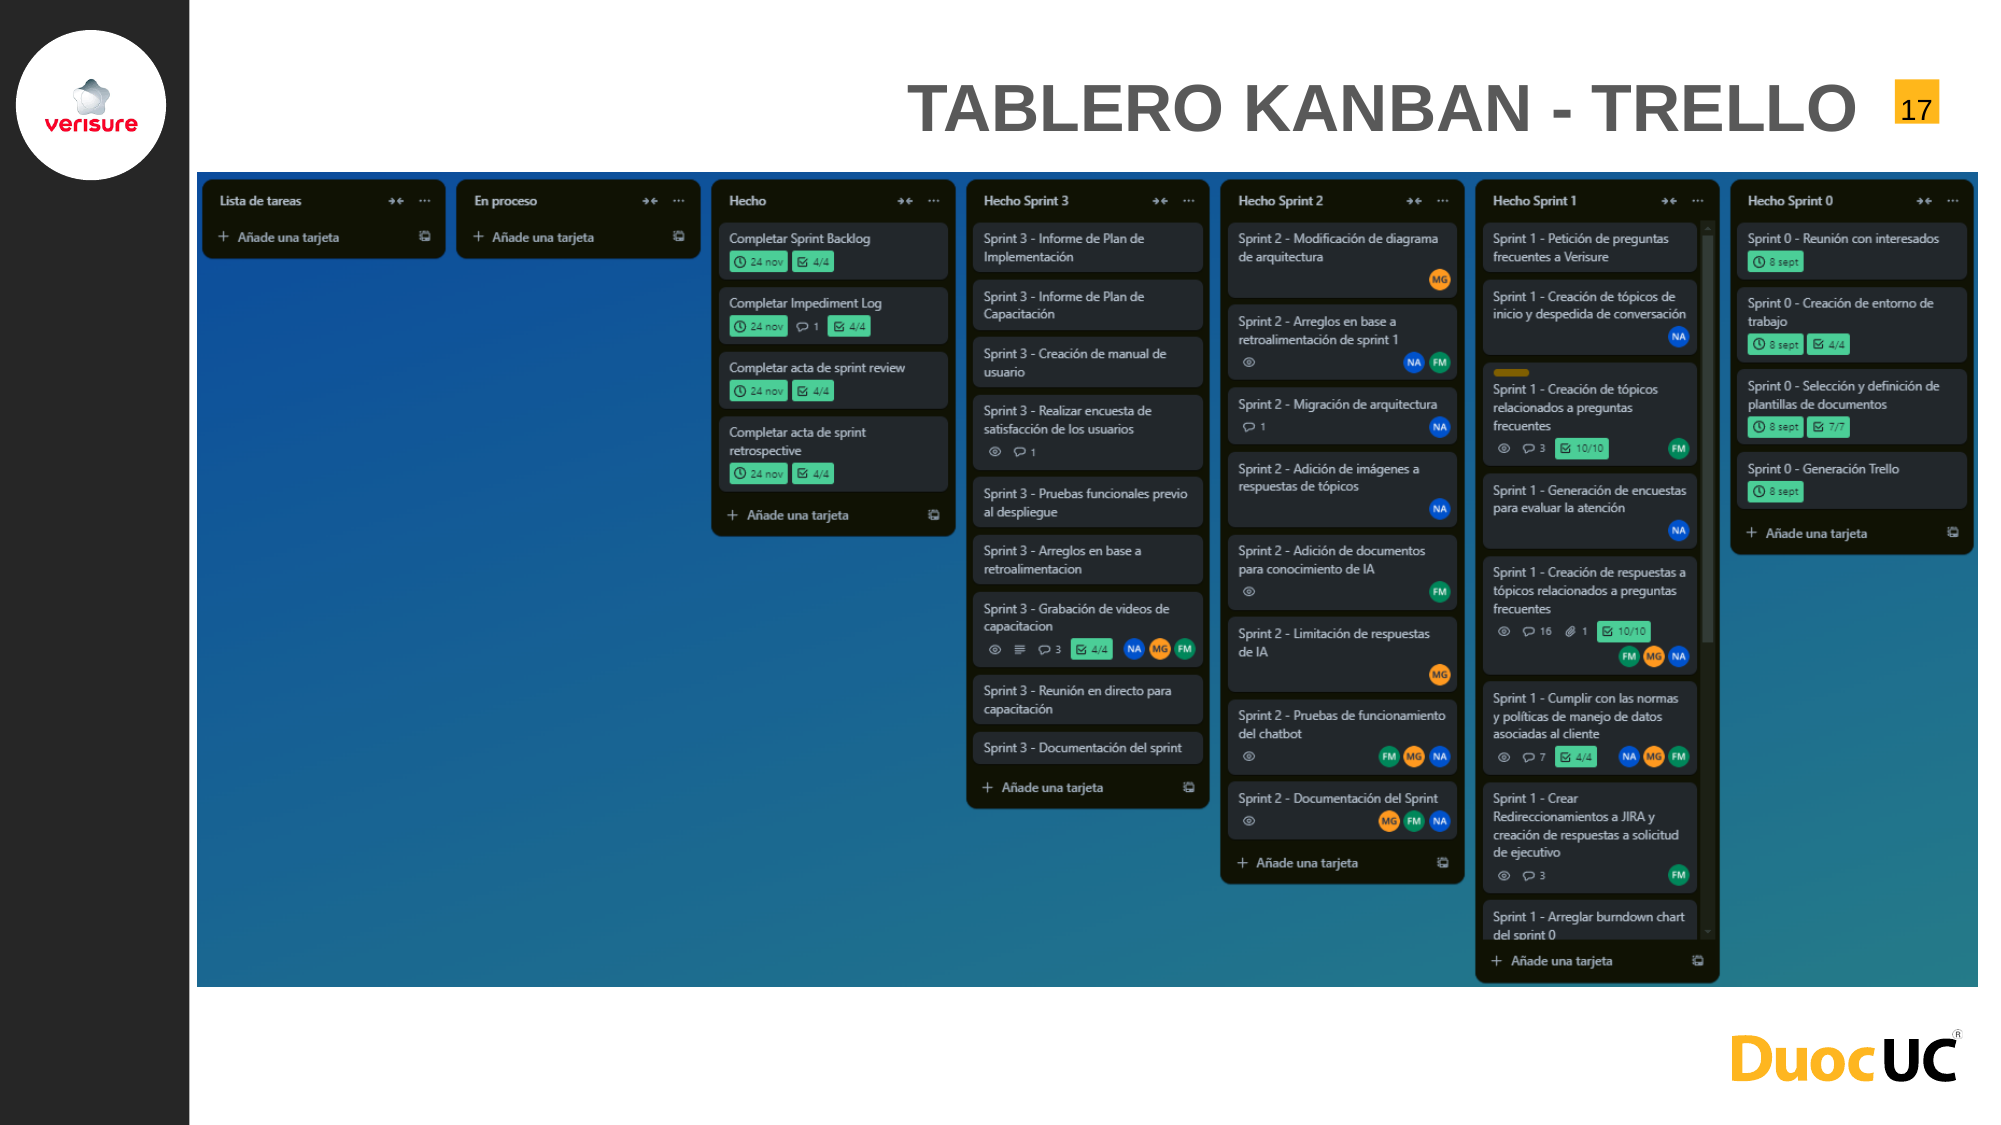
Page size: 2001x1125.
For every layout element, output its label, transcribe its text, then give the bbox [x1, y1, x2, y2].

picture [196, 172, 1978, 987]
list TABLERO KANBAN - TRELLO [866, 66, 1875, 144]
picture [15, 29, 167, 181]
text_box 17 [1885, 84, 1974, 134]
picture [1952, 1029, 1963, 1039]
